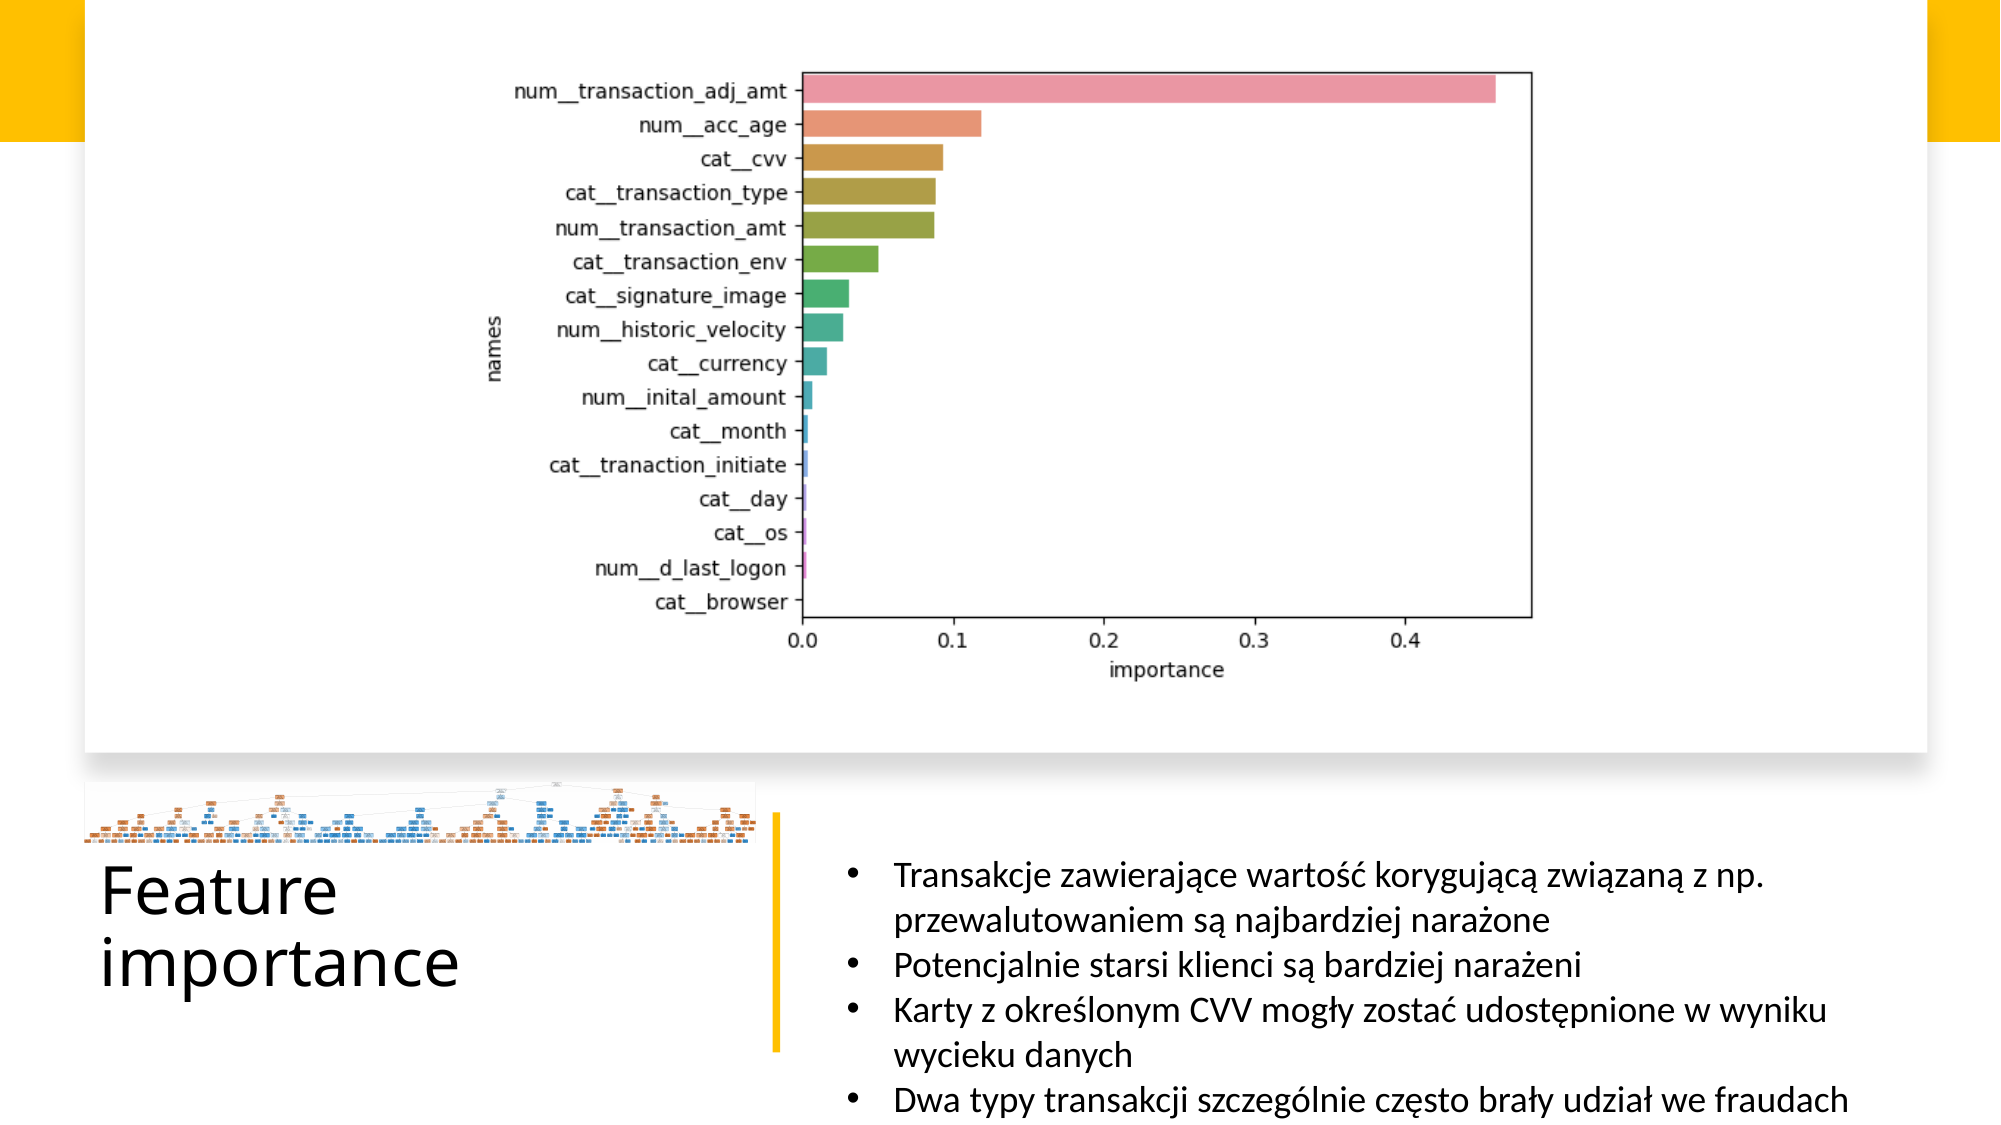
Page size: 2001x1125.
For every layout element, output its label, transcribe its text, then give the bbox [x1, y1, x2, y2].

text_box [772, 811, 781, 1053]
text_box [0, 143, 2000, 1125]
text_box [84, 0, 1928, 754]
text_box [0, 0, 84, 143]
title Feature importance [84, 843, 721, 1057]
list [84, 782, 756, 843]
text_box Transakcje zawierające wartość korygującą związaną z np. przewalutowaniem są najbardziej narażone Potencjalnie starsi klienci są bardziej narażeni Karty z określonym CVV mogły zostać udostępnione w wyniku wycieku danych Dwa typy transakcji szczególnie często brały udział we fraudach [831, 842, 1928, 1125]
picture [470, 59, 1546, 695]
text_box [1928, 0, 2000, 143]
